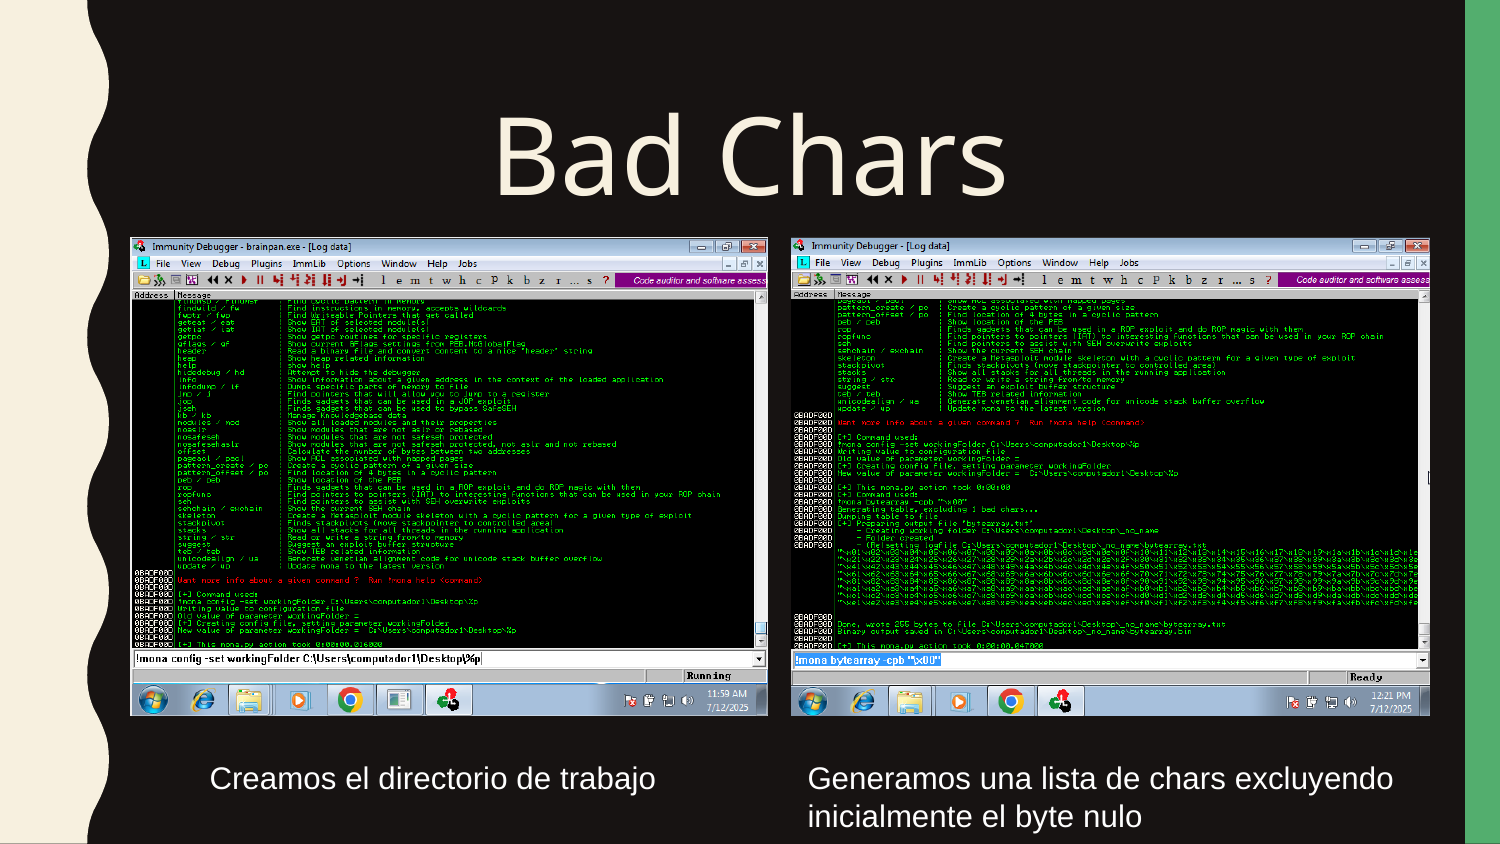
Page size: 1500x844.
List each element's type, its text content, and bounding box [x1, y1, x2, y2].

picture [790, 237, 1430, 716]
subtitle Generamos una lista de chars excluyendo inicialmente el byte nulo [796, 753, 1425, 844]
picture [129, 237, 769, 716]
subtitle Creamos el directorio de trabajo [198, 753, 700, 813]
title Bad Chars [51, 46, 1449, 225]
